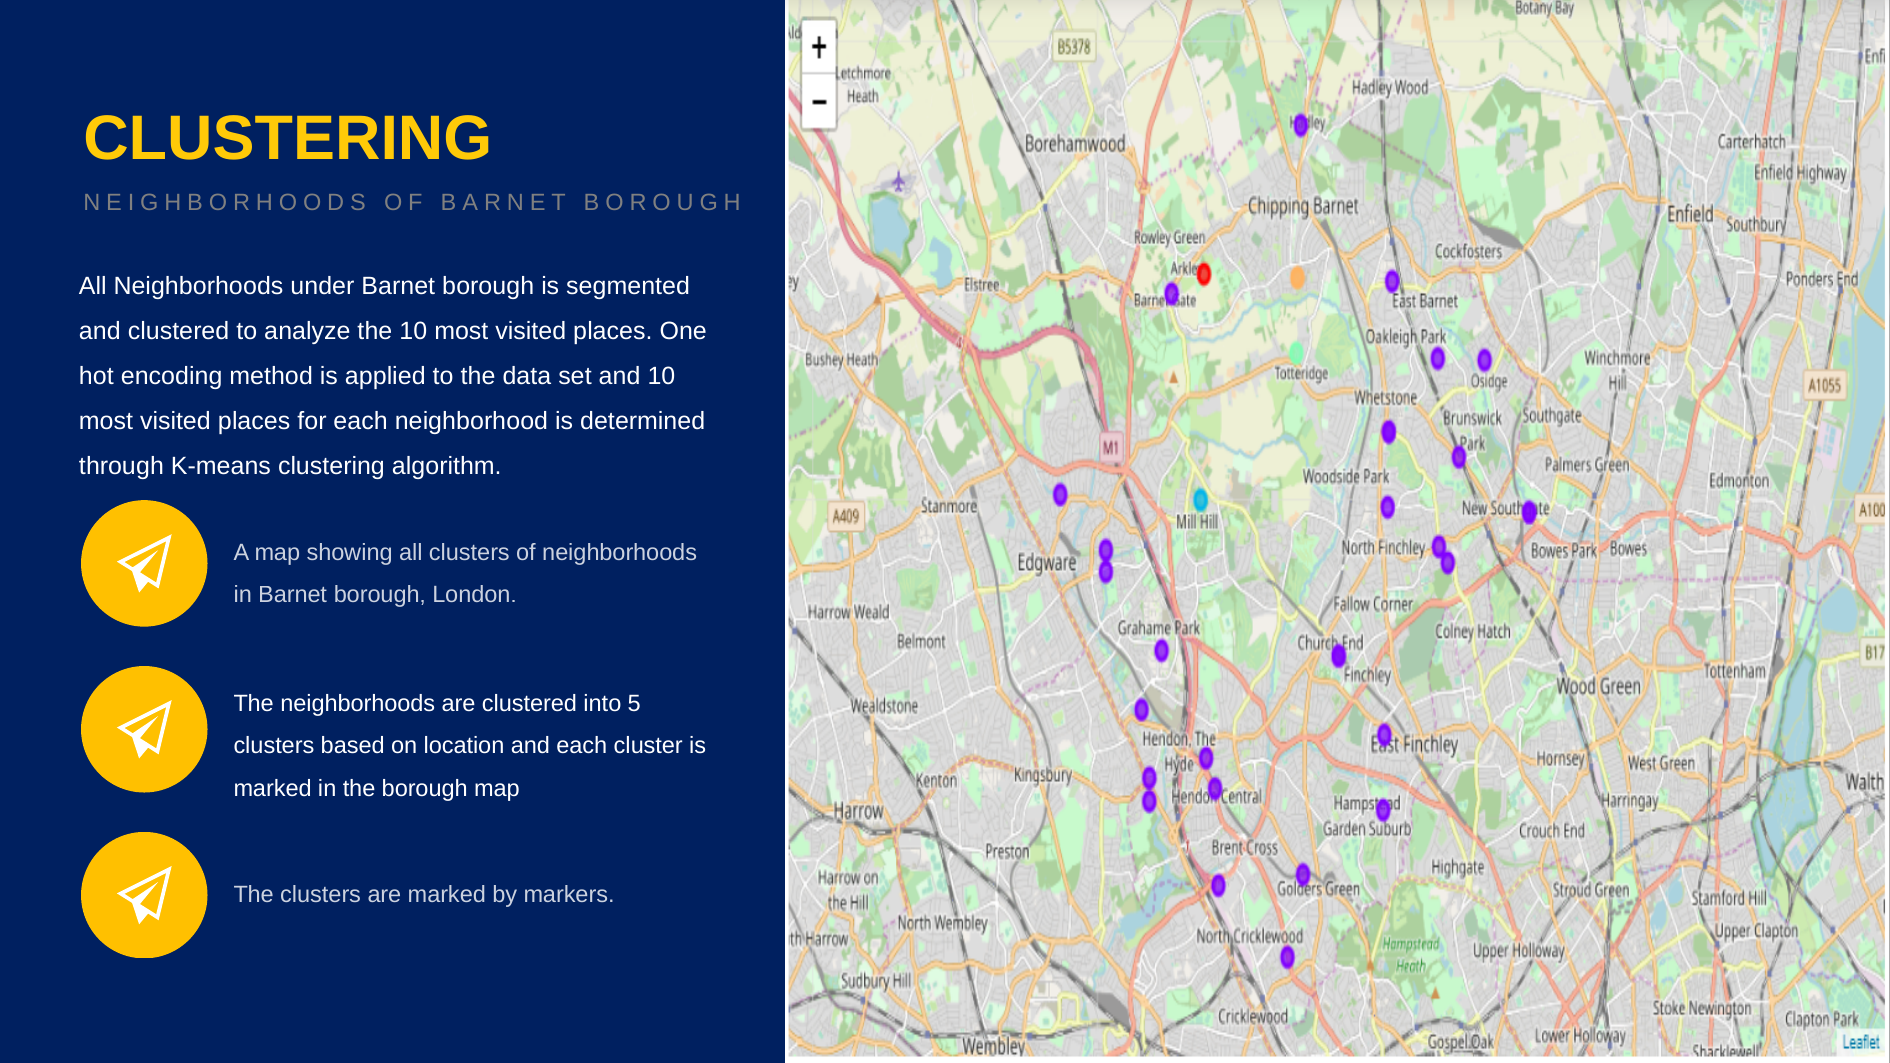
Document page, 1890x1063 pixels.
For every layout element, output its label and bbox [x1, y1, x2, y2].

text_box [0, 0, 785, 1063]
picture [785, 0, 1890, 1063]
